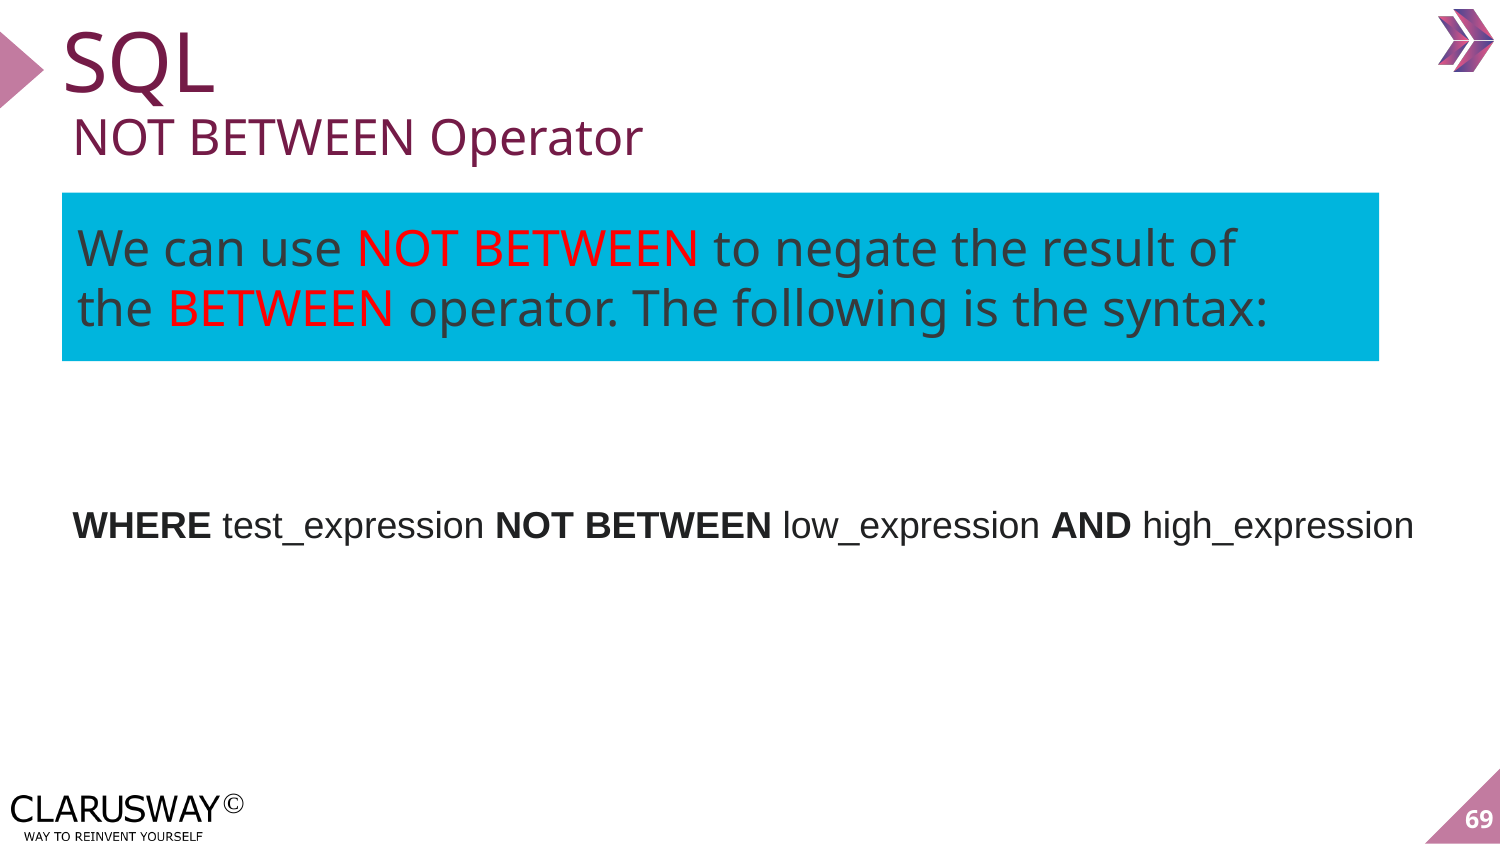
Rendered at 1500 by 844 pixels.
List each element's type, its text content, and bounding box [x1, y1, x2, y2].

slide_number ‹#› [1418, 760, 1494, 838]
picture [11, 795, 220, 841]
text_box WHERE test_expression NOT BETWEEN low_expression AND high_expression [57, 485, 1500, 589]
title SQL [62, 28, 988, 90]
picture [1438, 9, 1494, 72]
text_box We can use NOT BETWEEN to negate the result of the BETWEEN operator. The following is the syntax: [62, 192, 1380, 362]
text_box NOT BETWEEN Operator [57, 90, 1151, 169]
